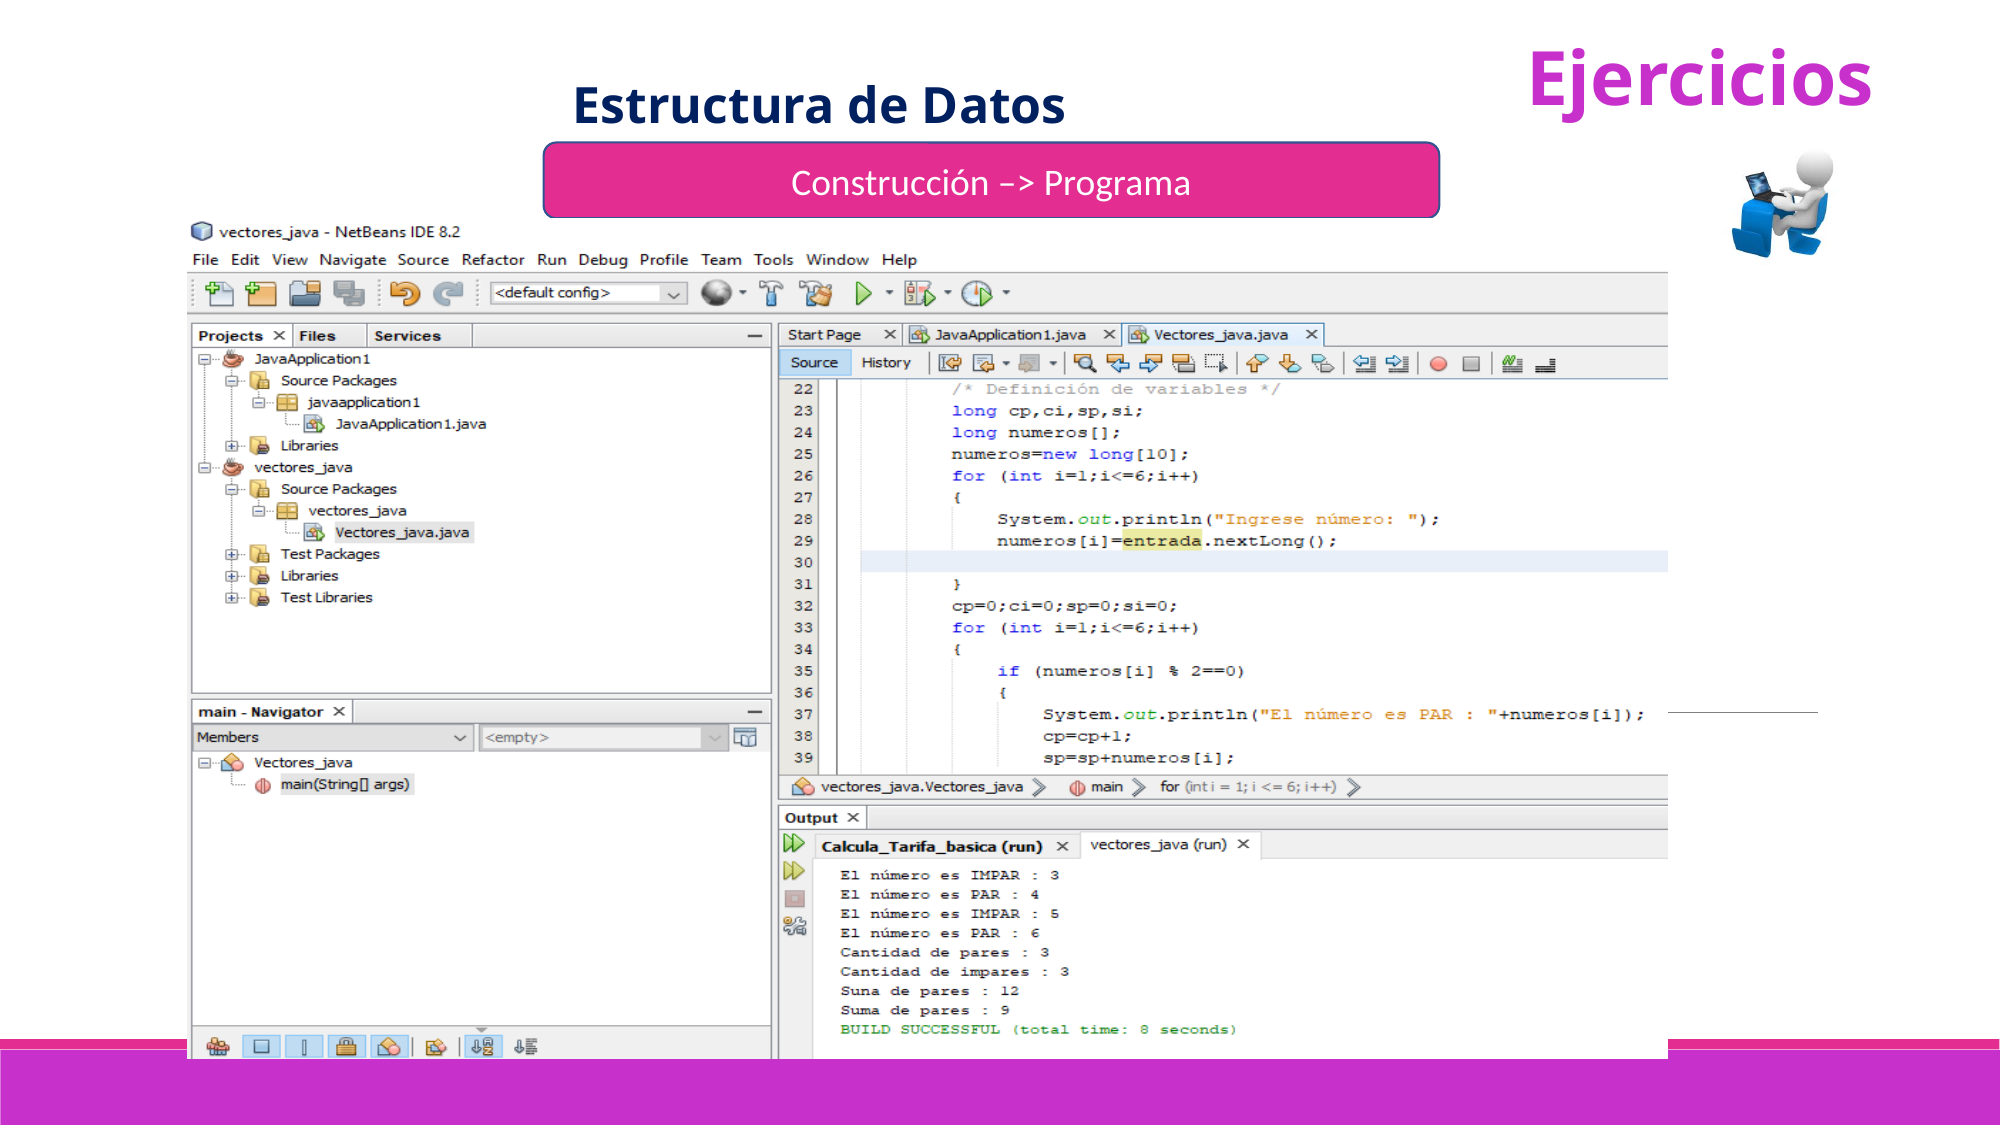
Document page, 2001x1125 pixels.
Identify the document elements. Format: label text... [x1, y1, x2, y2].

text_box Ejercicios [1511, 23, 1983, 129]
text_box Estructura de Datos [557, 66, 1397, 142]
picture [186, 218, 1668, 1060]
text_box Construcción –> Programa [543, 142, 1440, 216]
picture [1712, 141, 1847, 275]
